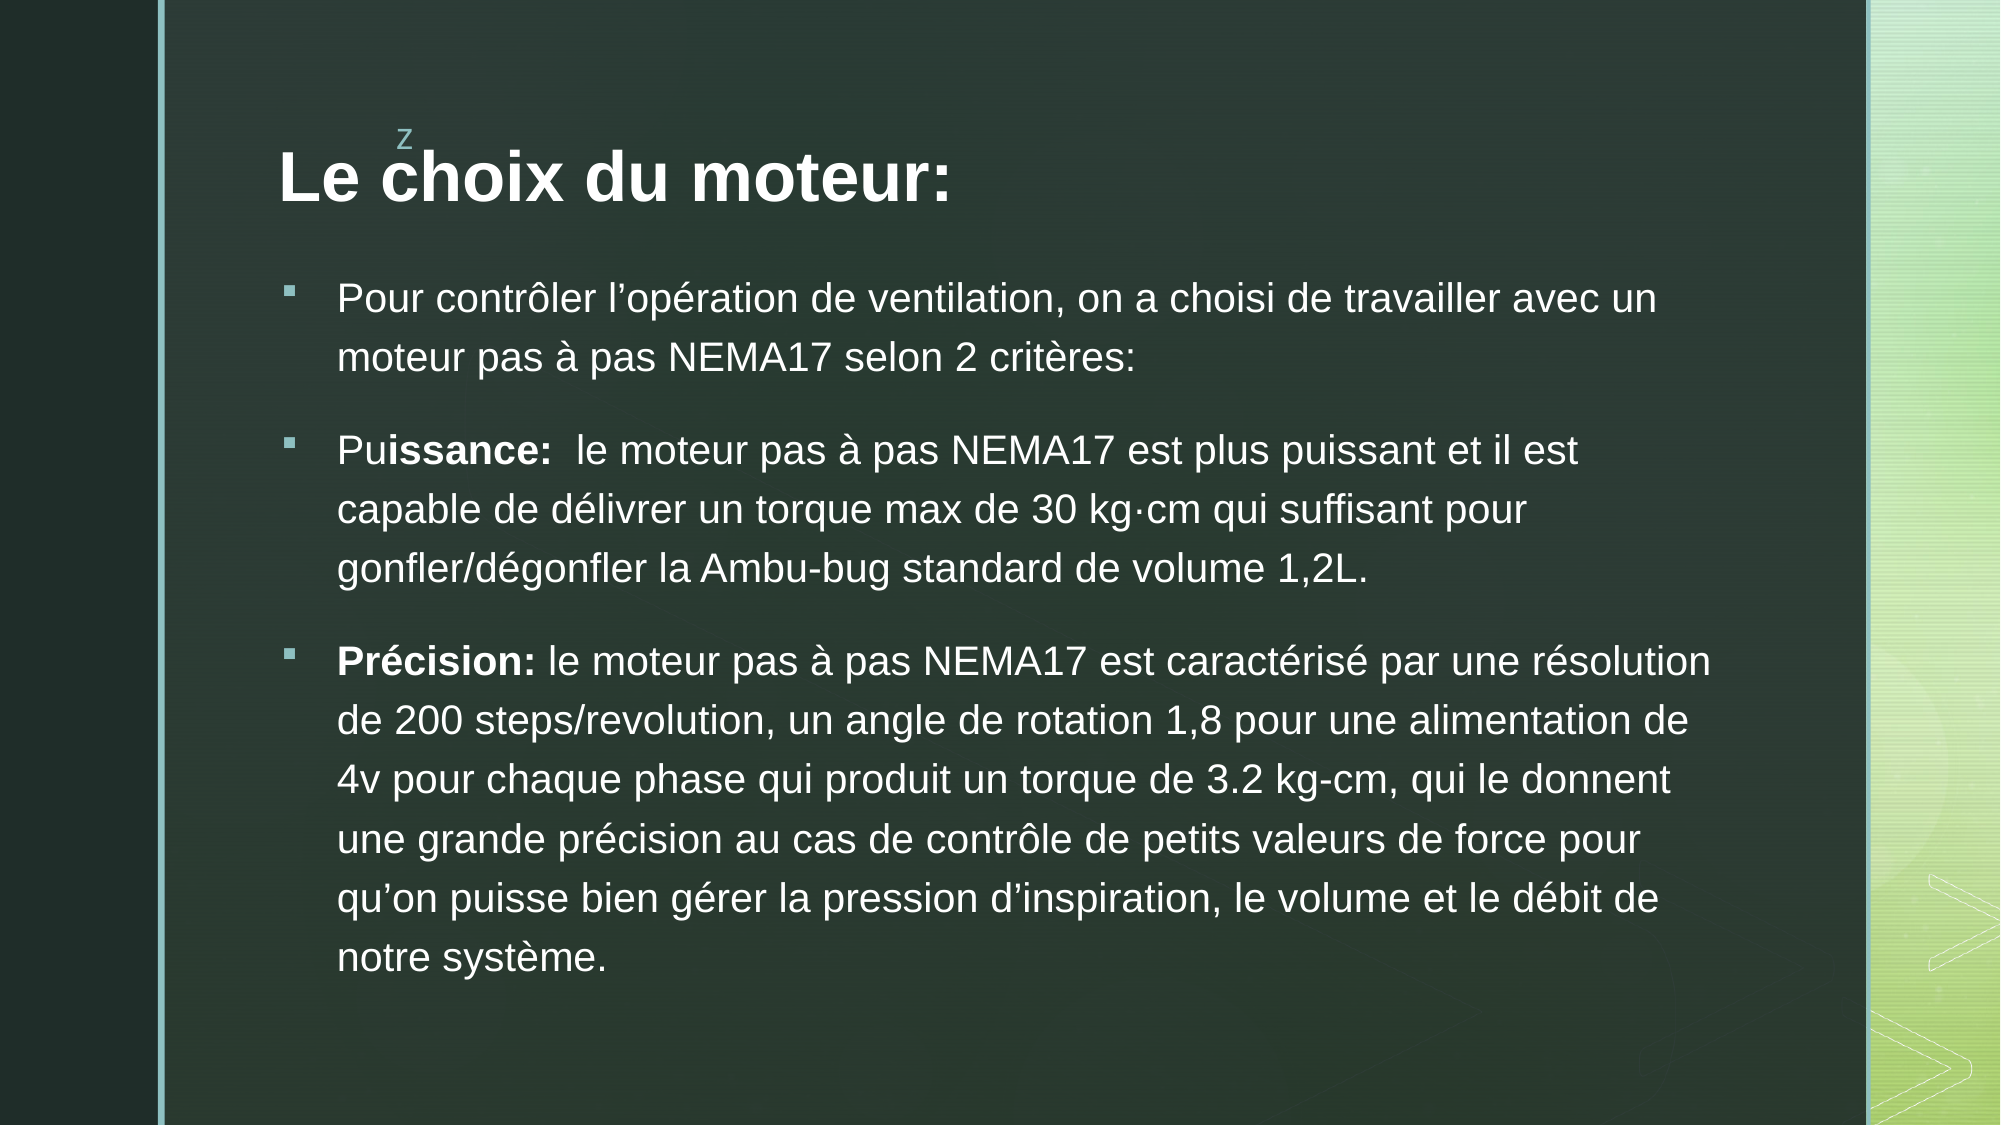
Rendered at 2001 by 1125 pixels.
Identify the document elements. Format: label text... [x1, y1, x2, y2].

picture [1871, 0, 2001, 1125]
title Le choix du moteur: [263, 132, 1734, 310]
list Pour contrôler l’opération de ventilation, on a choisi de travailler avec un moteur pas à pas NEMA17 selon 2 critères: Puissance: le moteur pas à pas NEMA17 est plus puissant et il est capable de délivrer un torque max de 30 kg·cm qui suffisant pour gonfler/dégonfler la Ambu-bug standard de volume 1,2L. Précision: le moteur pas à pas NEMA17 est caractérisé par une résolution de 200 steps/revolution, un angle de rotation 1,8 pour une alimentation de 4v pour chaque phase qui produit un torque de 3.2 kg-cm, qui le donnent une grande précision au cas de contrôle de petits valeurs de force pour qu’on puisse bien gérer la pression d’inspiration, le volume et le débit de notre système. [266, 253, 1734, 993]
